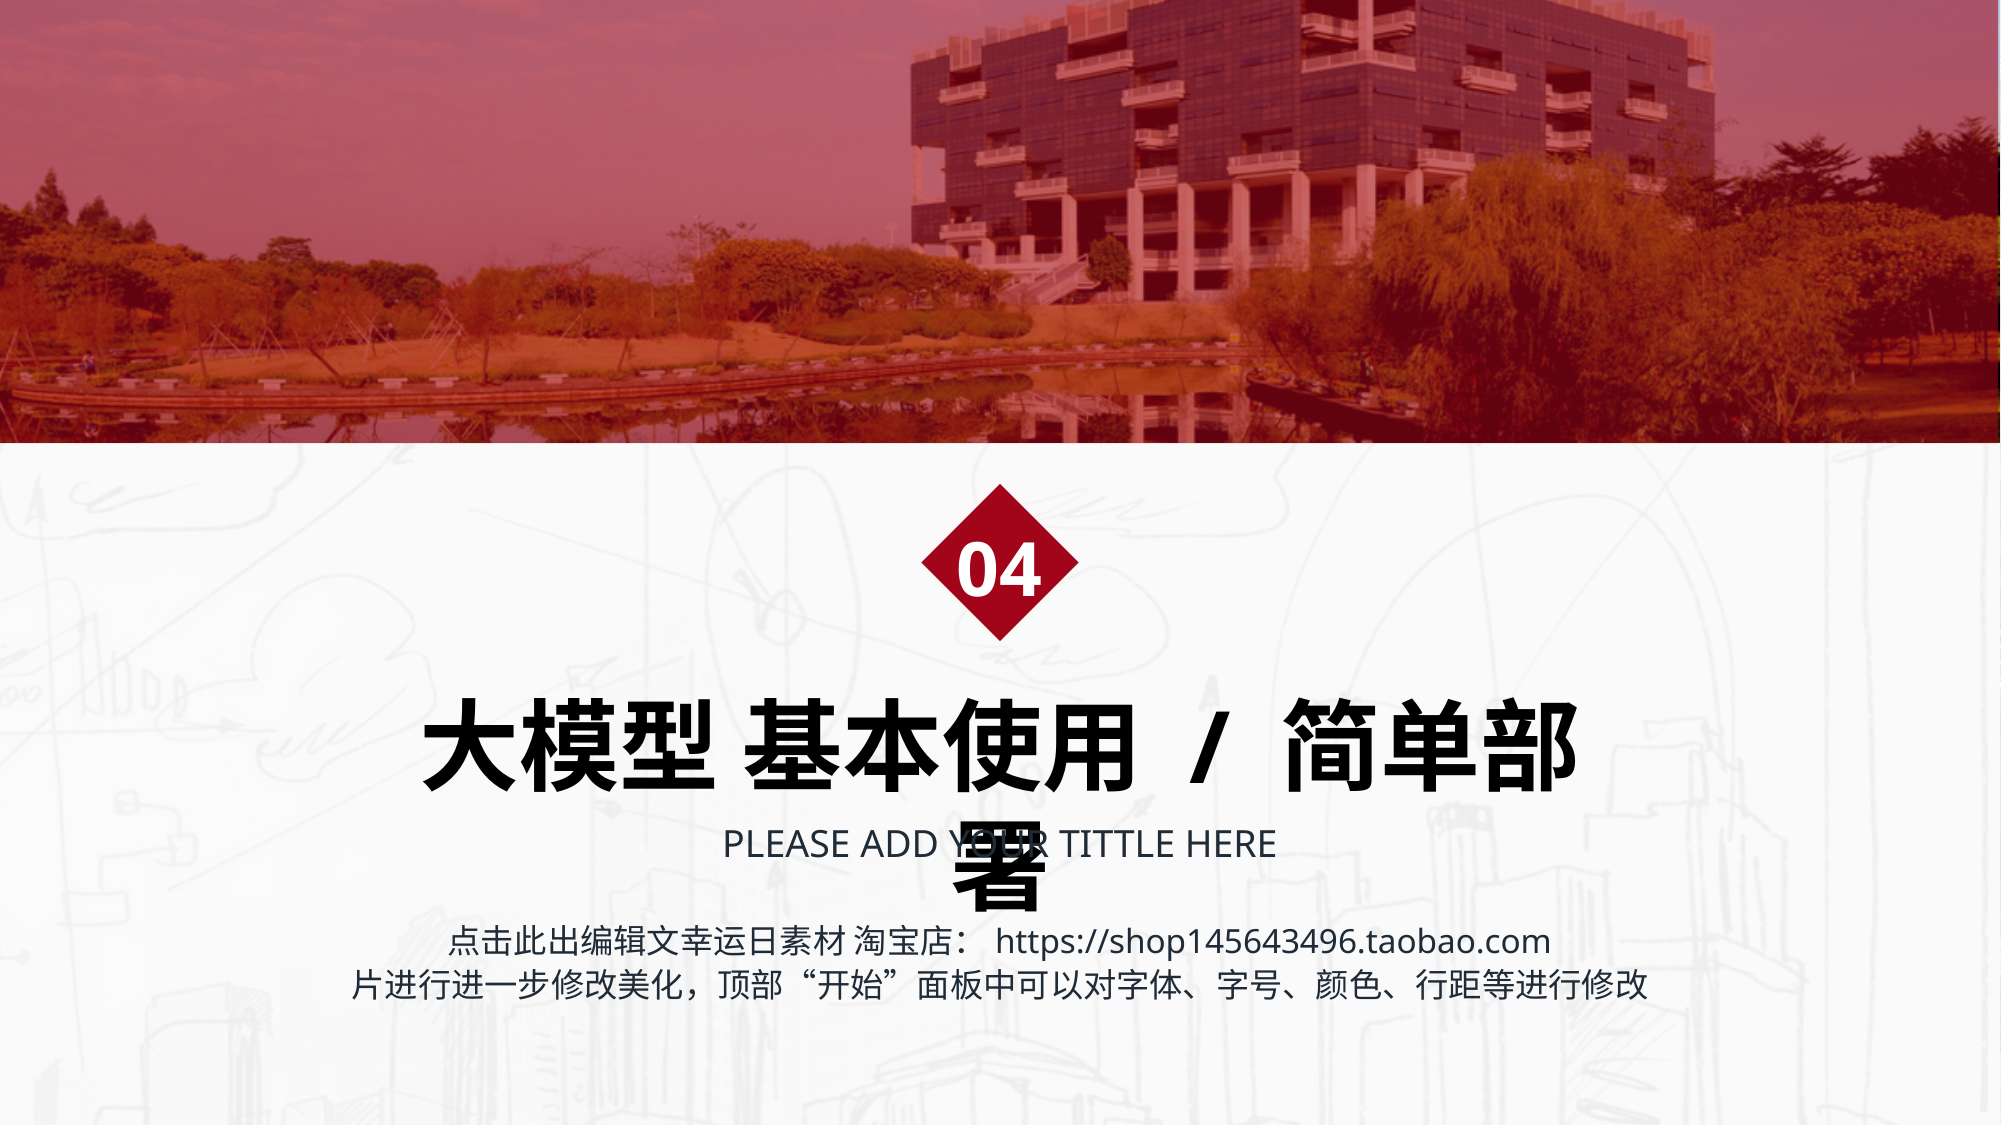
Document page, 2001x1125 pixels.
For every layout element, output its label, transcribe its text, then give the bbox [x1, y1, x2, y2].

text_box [921, 483, 1079, 642]
text_box 大模型 基本使用 / 简单部署 [367, 676, 1633, 908]
text_box PLEASE ADD YOUR TITTLE HERE [684, 812, 1315, 873]
text_box 点击此出编辑文幸运日素材 淘宝店：https://shop145643496.taobao.com 片进行进一步修改美化，顶部“开始”面板中可以对字体、字号、颜色、行距等进行修改 [281, 908, 1719, 1012]
